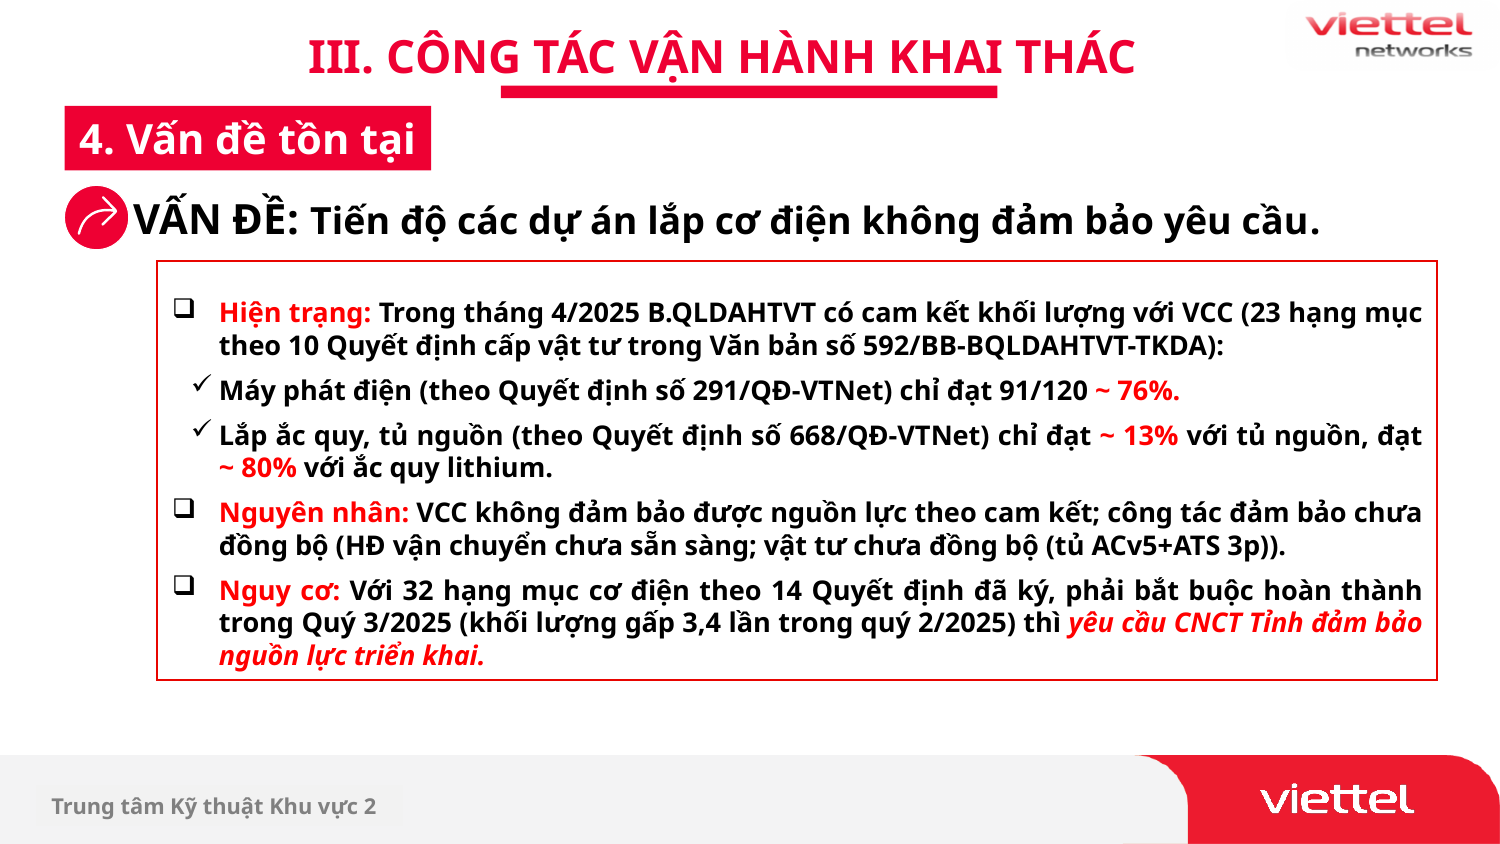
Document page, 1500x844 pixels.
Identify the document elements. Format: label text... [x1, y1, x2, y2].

text_box Hiện trạng: Trong tháng 4/2025 B.QLDAHTVT có cam kết khối lượng với VCC (23 hạng mục theo 10 Quyết định cấp vật tư trong Văn bản số 592/BB-BQLDAHTVT-TKDA): Máy phát điện (theo Quyết định số 291/QĐ-VTNet) chỉ đạt 91/120 ~ 76%. Lắp ắc quy, tủ nguồn (theo Quyết định số 668/QĐ-VTNet) chỉ đạt ~ 13% với tủ nguồn, đạt ~ 80% với ắc quy lithium. Nguyên nhân: VCC không đảm bảo được nguồn lực theo cam kết; công tác đảm bảo chưa đồng bộ (HĐ vận chuyển chưa sẵn sàng; vật tư chưa đồng bộ (tủ ACv5+ATS 3p)). Nguy cơ: Với 32 hạng mục cơ điện theo 14 Quyết định đã ký, phải bắt buộc hoàn thành trong Quý 3/2025 (khối lượng gấp 3,4 lần trong quý 2/2025) thì yêu cầu CNCT Tỉnh đảm bảo nguồn lực triển khai. [157, 288, 1438, 679]
text_box 4. Vấn đề tồn tại [64, 105, 432, 171]
text_box Trung tâm Kỹ thuật Khu vực 2 [36, 785, 403, 826]
text_box VẤN ĐỀ: Tiến độ các dự án lắp cơ điện không đảm bảo yêu cầu. [119, 185, 1446, 251]
picture [0, 755, 1500, 844]
text_box [156, 260, 1438, 681]
text_box [64, 185, 129, 250]
text_box [67, 72, 1462, 117]
picture [1284, 0, 1500, 72]
text_box III. CÔNG TÁC VẬN HÀNH KHAI THÁC [0, 20, 1446, 91]
